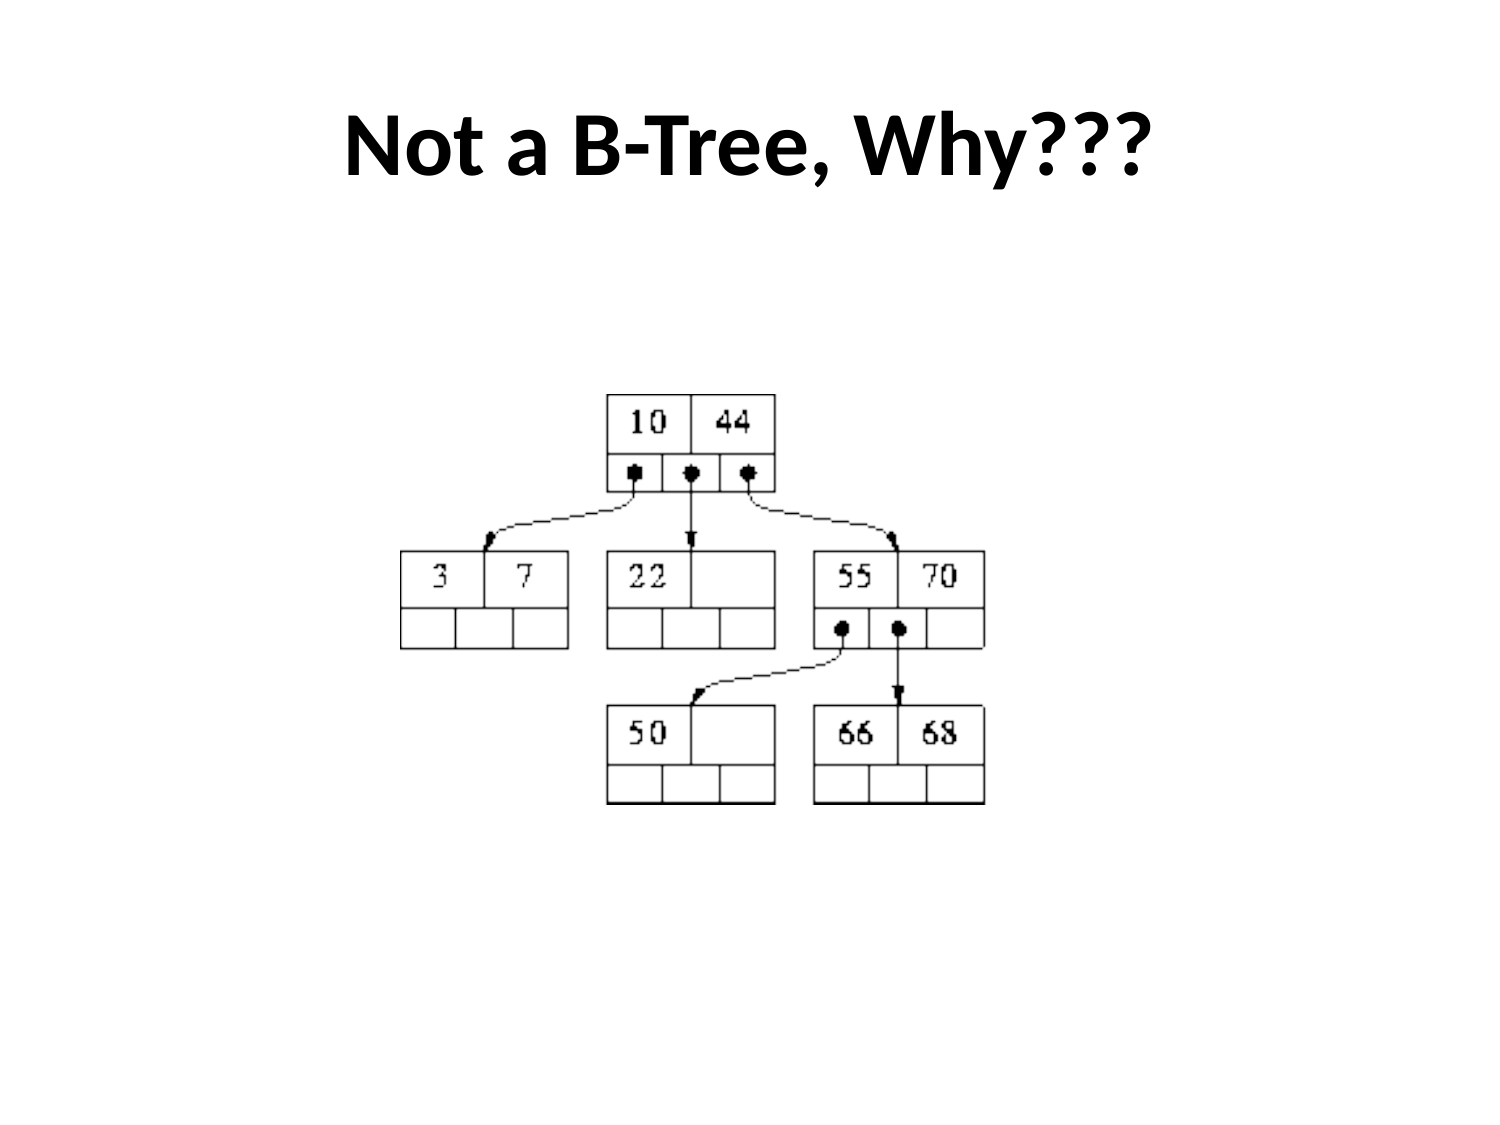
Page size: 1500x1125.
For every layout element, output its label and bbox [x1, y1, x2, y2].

list [399, 394, 989, 805]
title [75, 45, 1425, 233]
